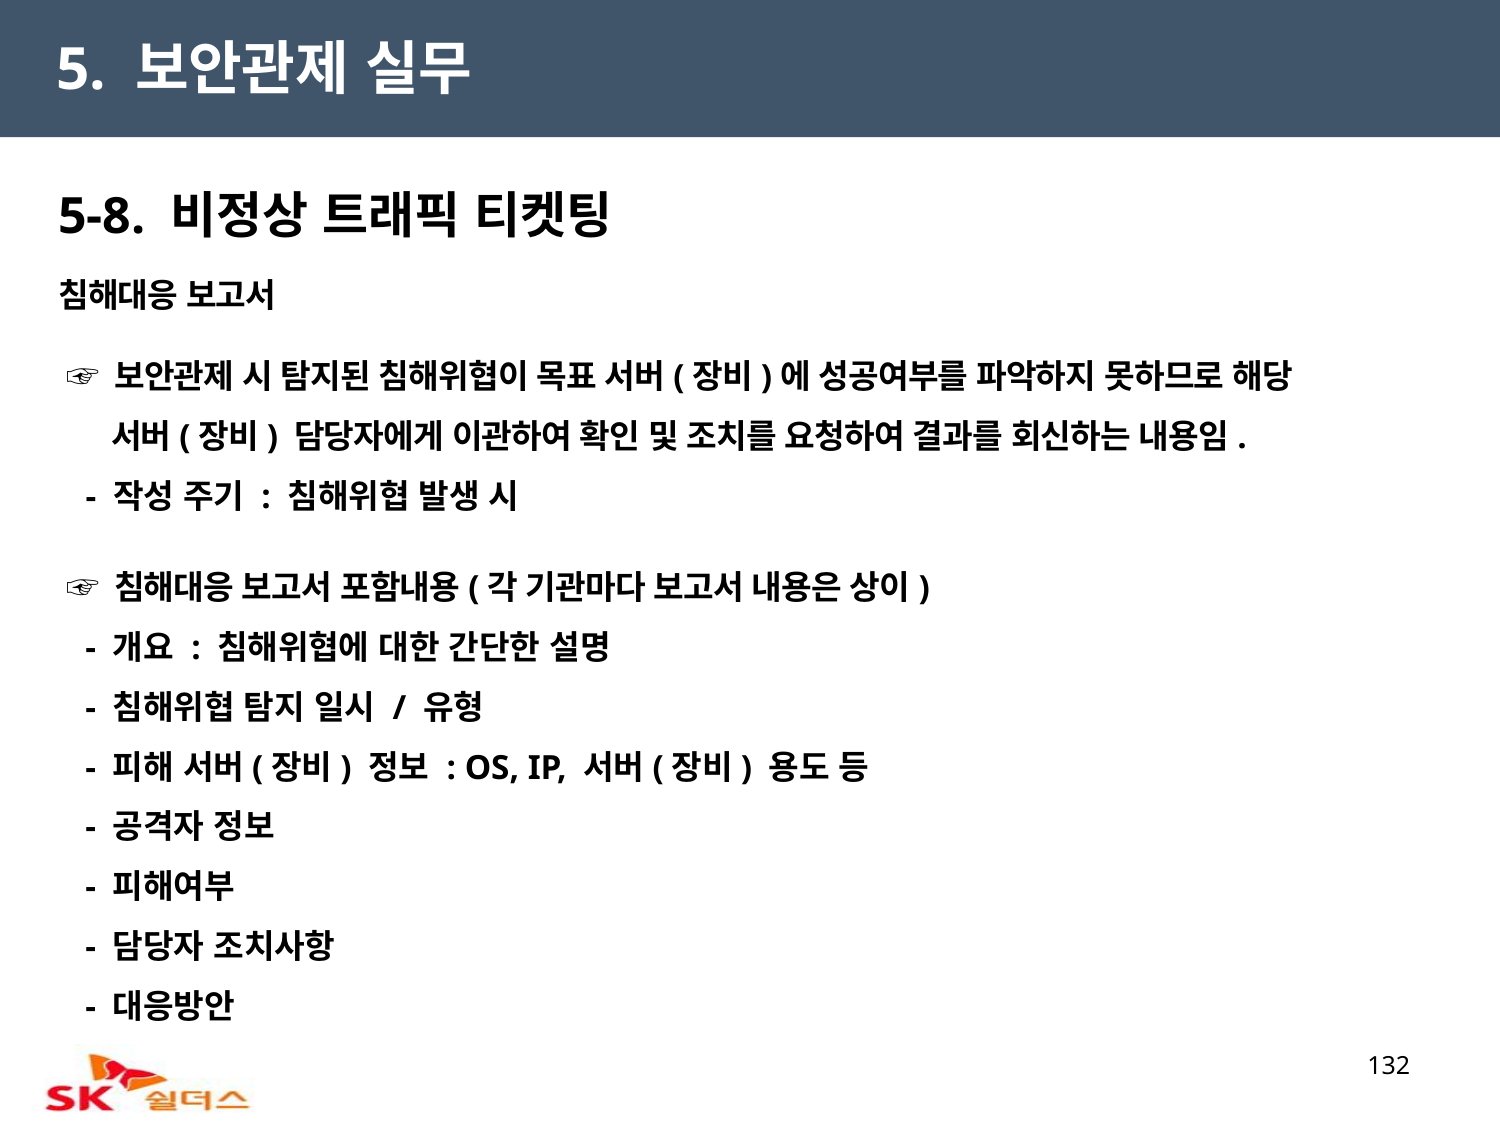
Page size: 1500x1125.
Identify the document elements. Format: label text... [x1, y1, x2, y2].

slide_number 132 [1074, 1042, 1425, 1103]
text_box 5. 보안관제 실무 [39, 17, 752, 116]
text_box 침해대응 보고서 [43, 267, 1459, 322]
picture [17, 1044, 267, 1121]
text_box 5-8. 비정상 트래픽 티켓팅 [42, 171, 1461, 257]
text_box ☞ 보안관제 시 탐지된 침해위협이 목표 서버(장비)에 성공여부를 파악하지 못하므로 해당 서버(장비) 담당자에게 이관하여 확인 및 조치를 요청하여 결과를 회신하는 내용임. - 작성 주기 : 침해위협 발생 시 [44, 327, 1460, 523]
text_box ☞ 침해대응 보고서 포함내용(각 기관마다 보고서 내용은 상이) - 개요 : 침해위협에 대한 간단한 설명 - 침해위협 탐지 일시 / 유형 - 피해 서버(장비) 정보 : OS, IP, 서버(장비) 용도 등 - 공격자 정보 - 피해여부 - 담당자 조치사항 - 대응방안 [44, 538, 1460, 1033]
